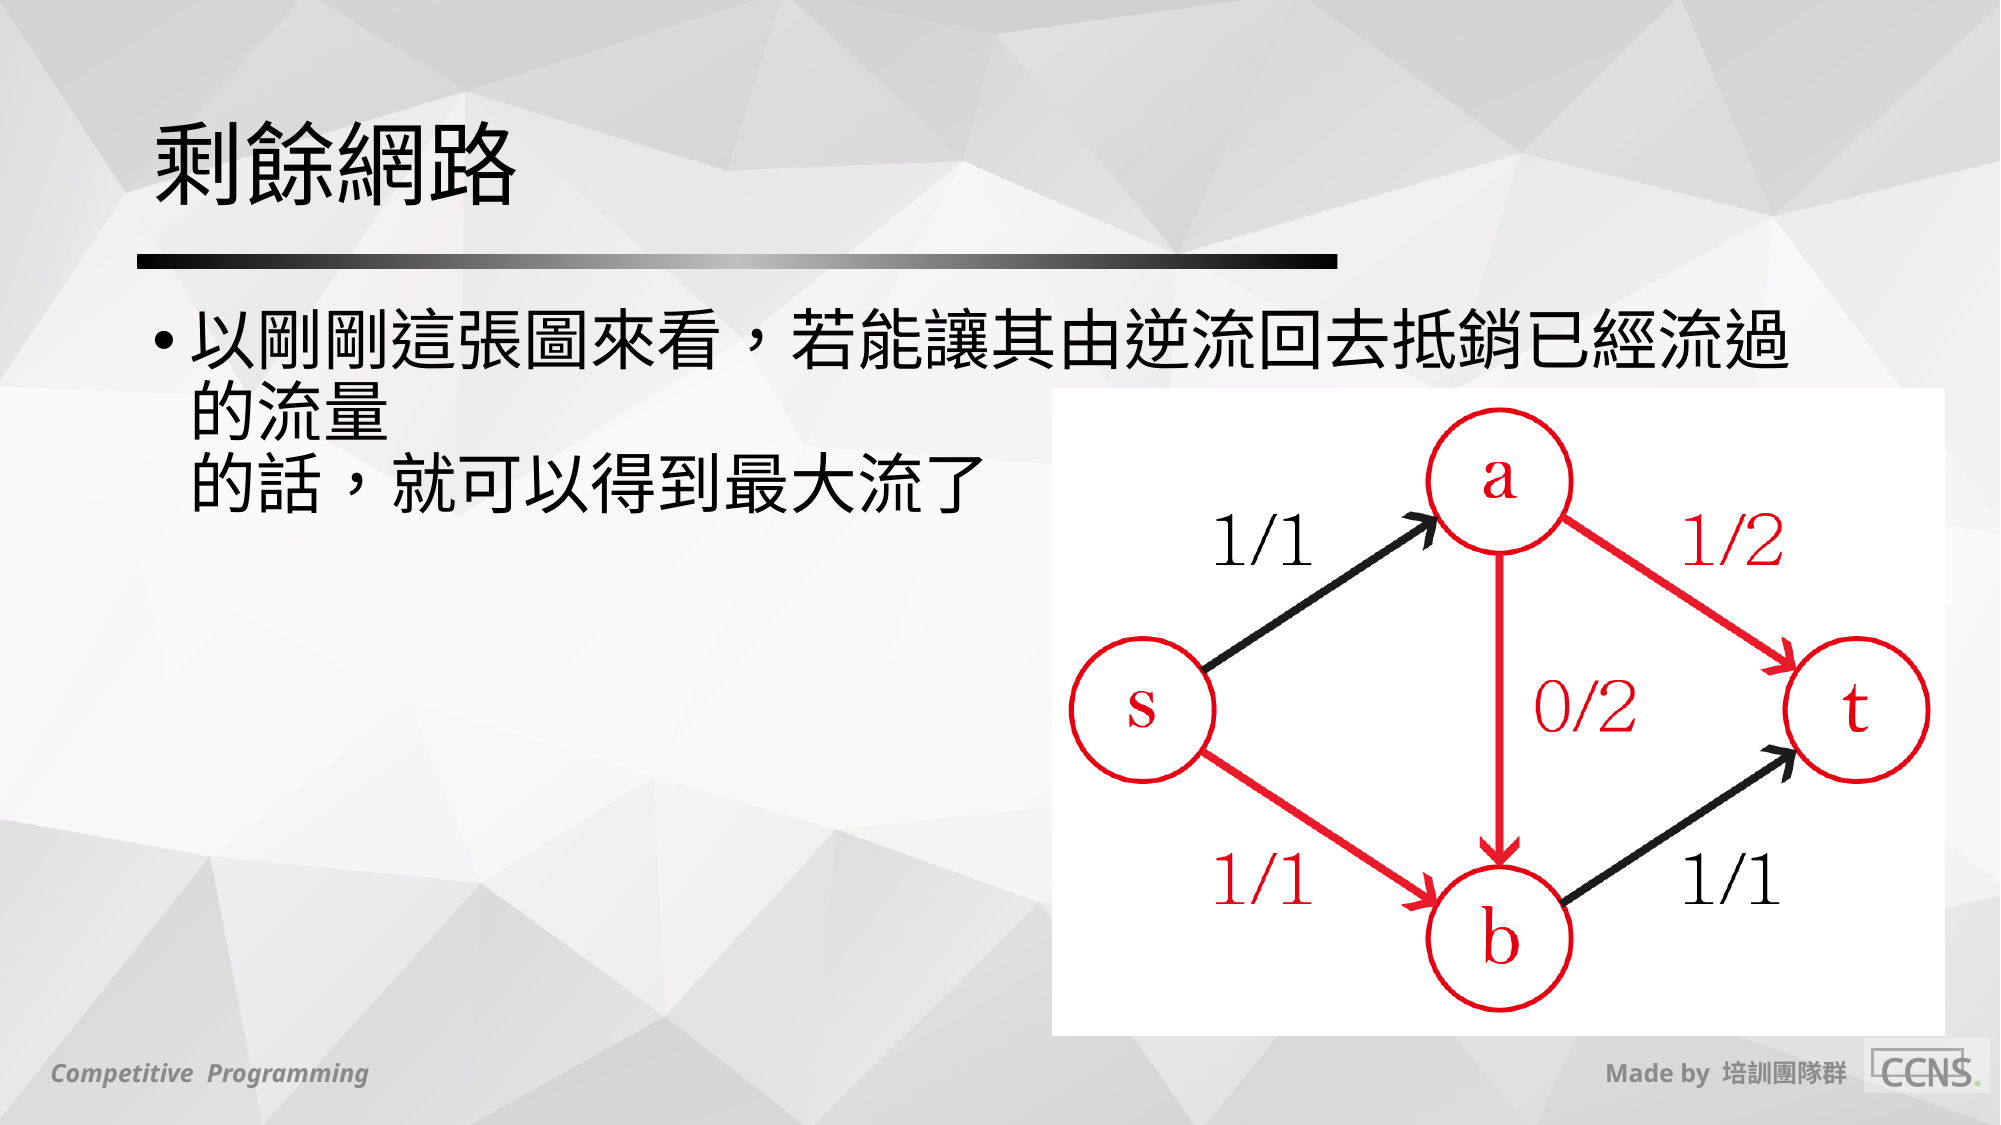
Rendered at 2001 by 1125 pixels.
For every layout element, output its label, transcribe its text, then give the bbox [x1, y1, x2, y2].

title 剩餘網路 [137, 59, 1863, 278]
picture [0, 0, 2000, 1125]
